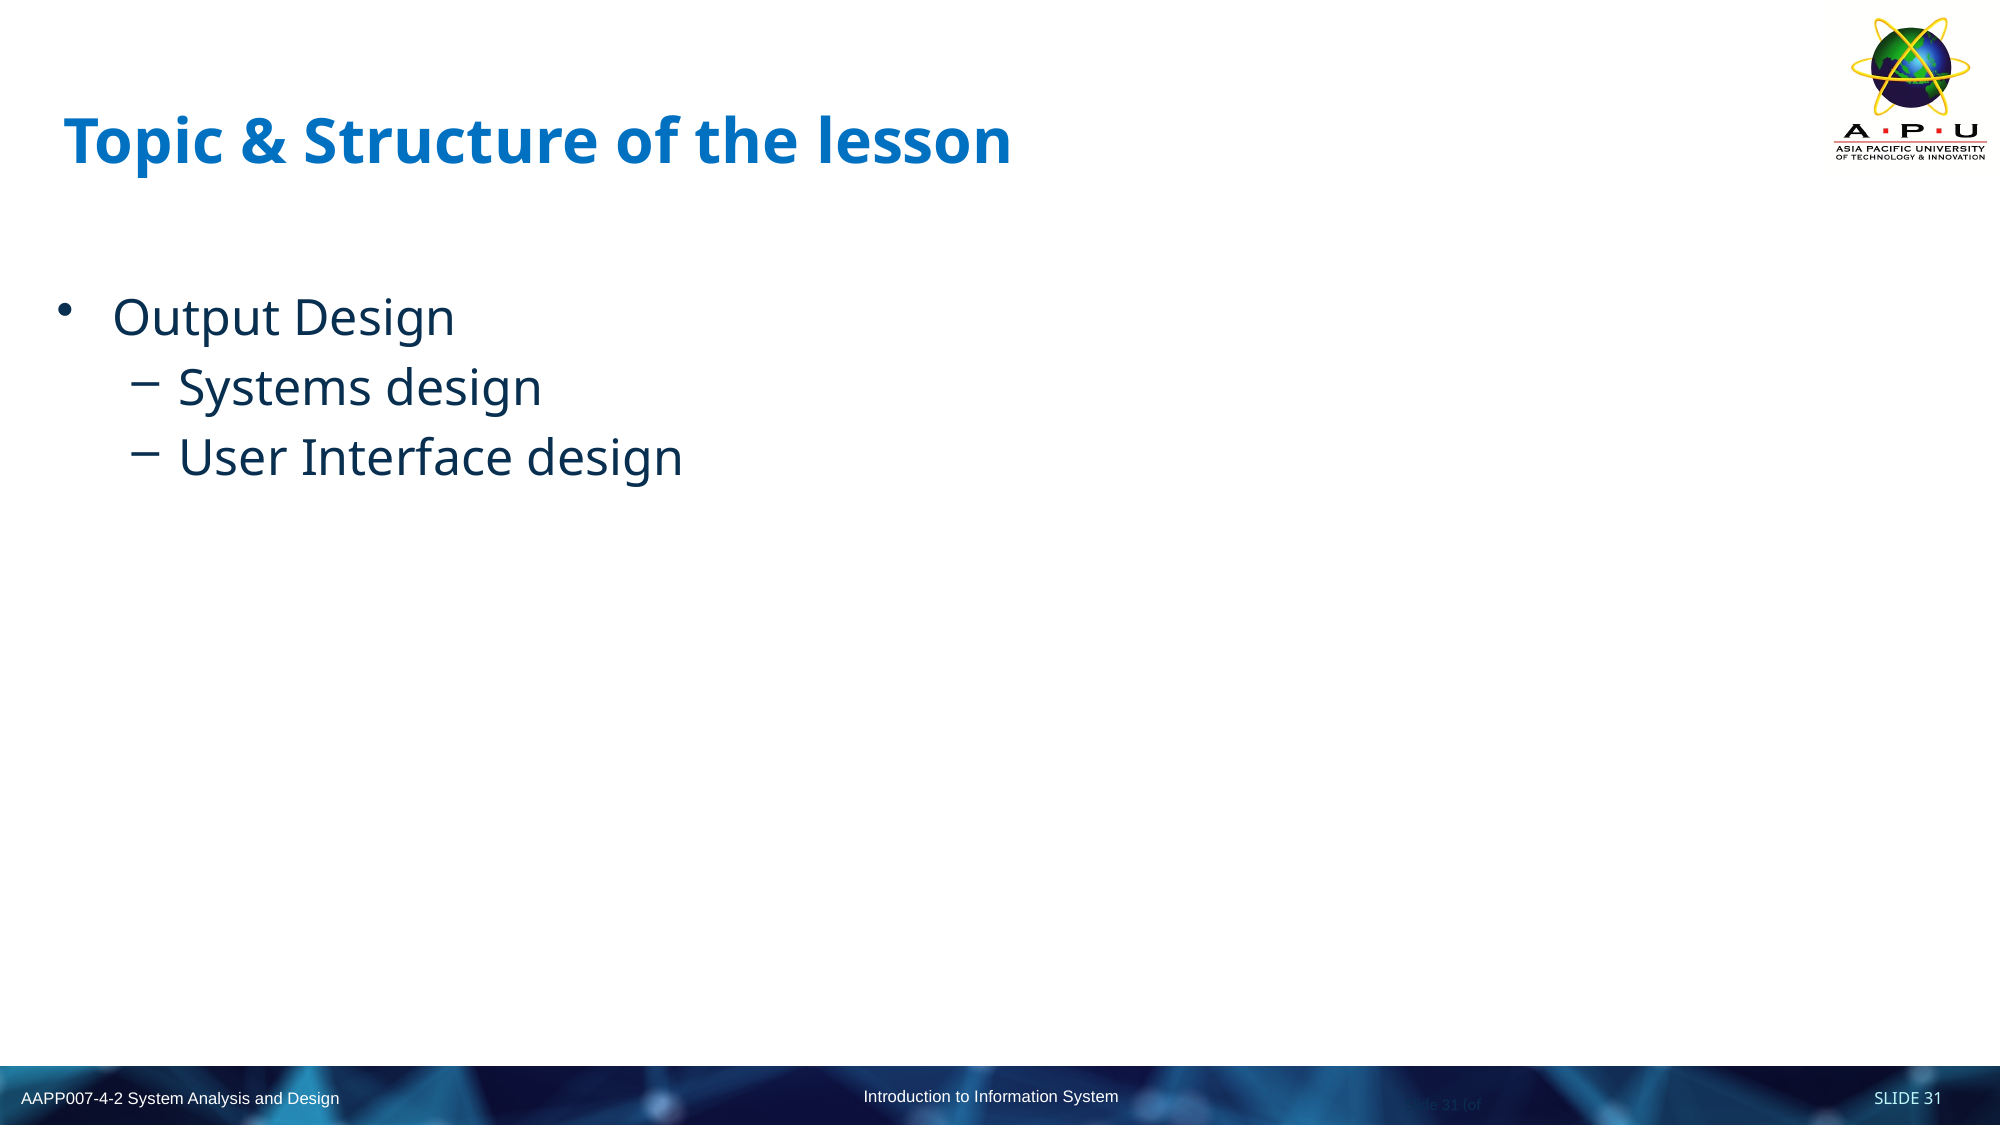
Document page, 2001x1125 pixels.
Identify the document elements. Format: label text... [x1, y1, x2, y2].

picture [1822, 0, 2000, 178]
list Output Design Systems design User Interface design [41, 278, 1969, 1021]
picture [0, 1066, 2000, 1125]
footer Slide 31 (of [1025, 1086, 1500, 1125]
title Topic & Structure of the lesson [48, 45, 1764, 233]
